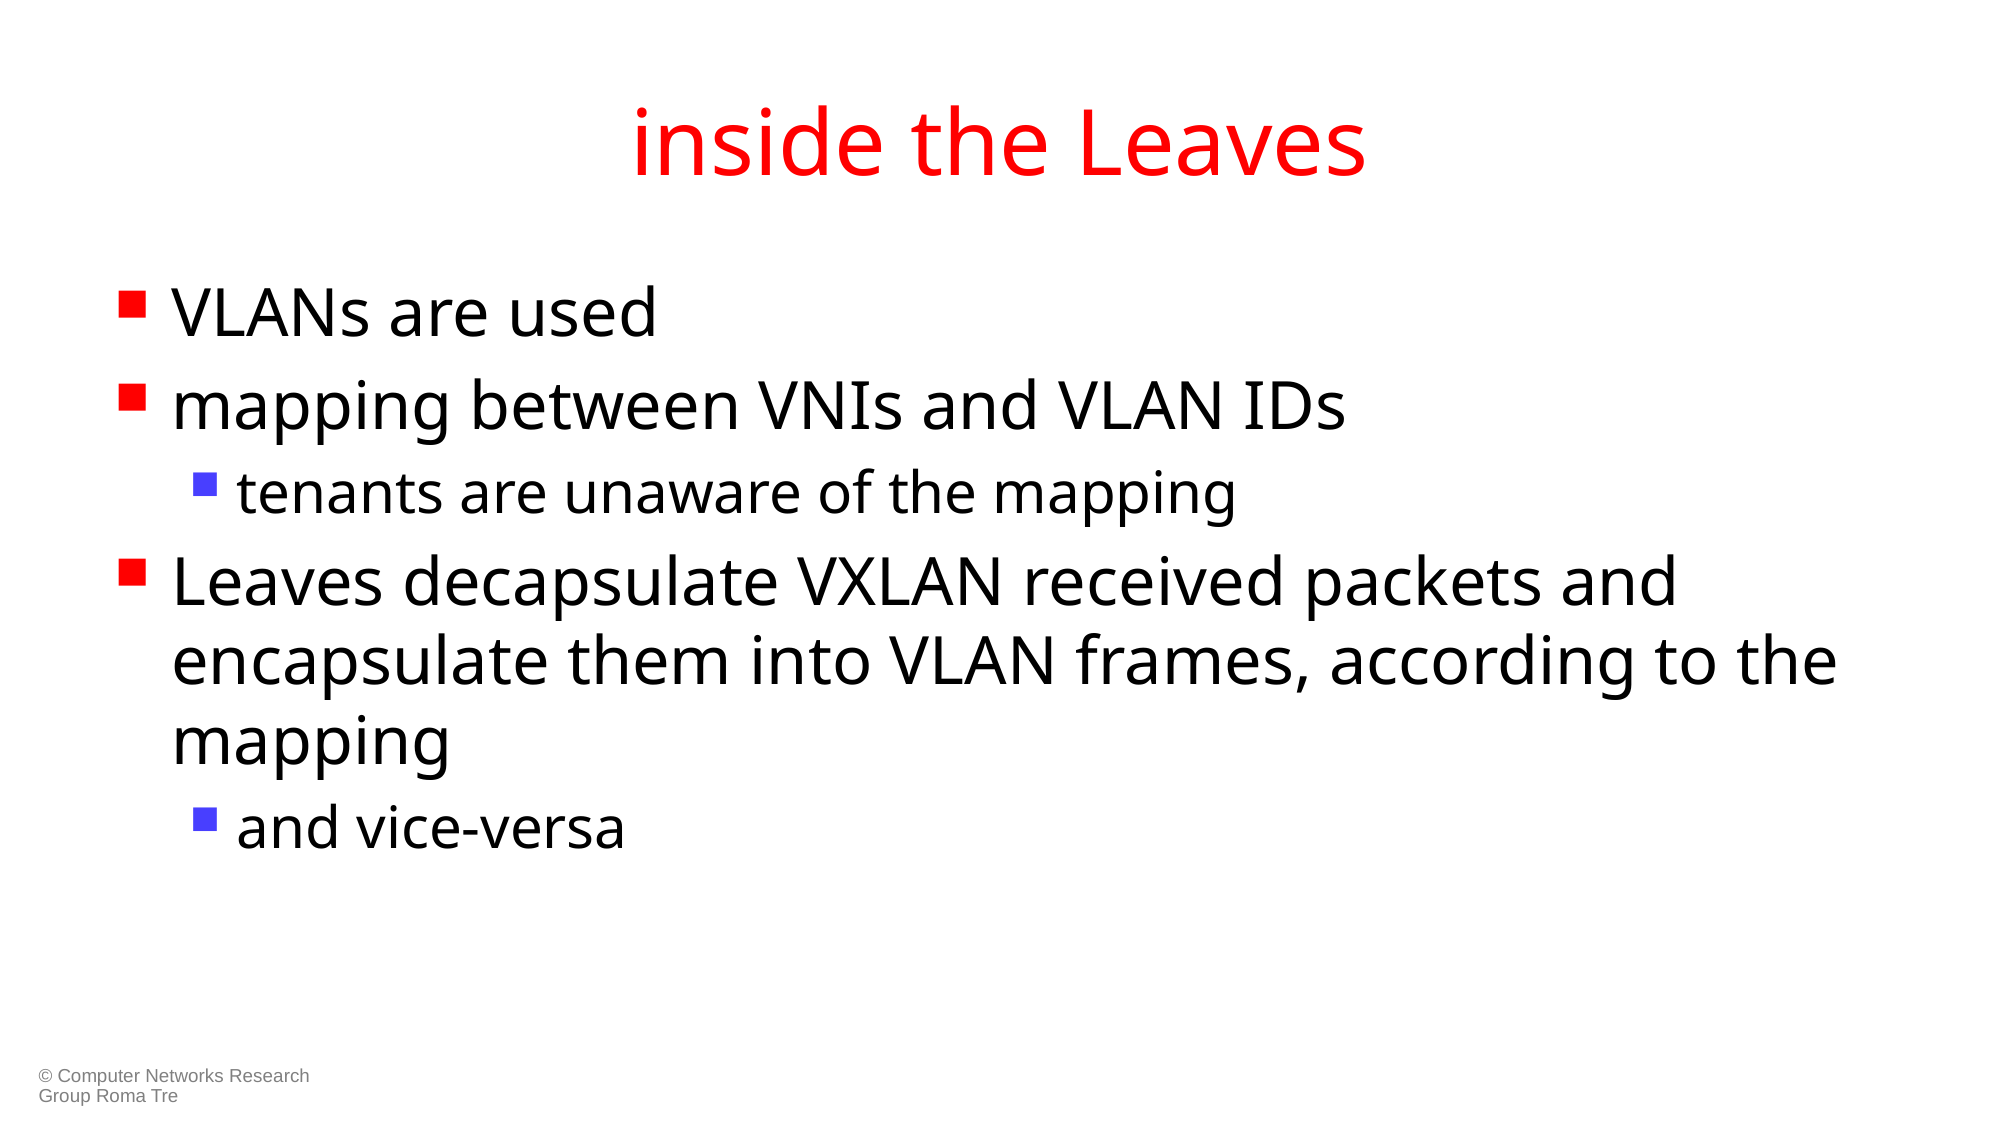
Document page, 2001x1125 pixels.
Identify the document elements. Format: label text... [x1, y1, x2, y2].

list VLANs are used mapping between VNIs and VLAN IDs tenants are unaware of the mapping Leaves decapsulate VXLAN received packets and encapsulate them into VLAN frames, according to the mapping and vice-versa [99, 262, 1900, 1005]
title inside the Leaves [99, 45, 1900, 233]
